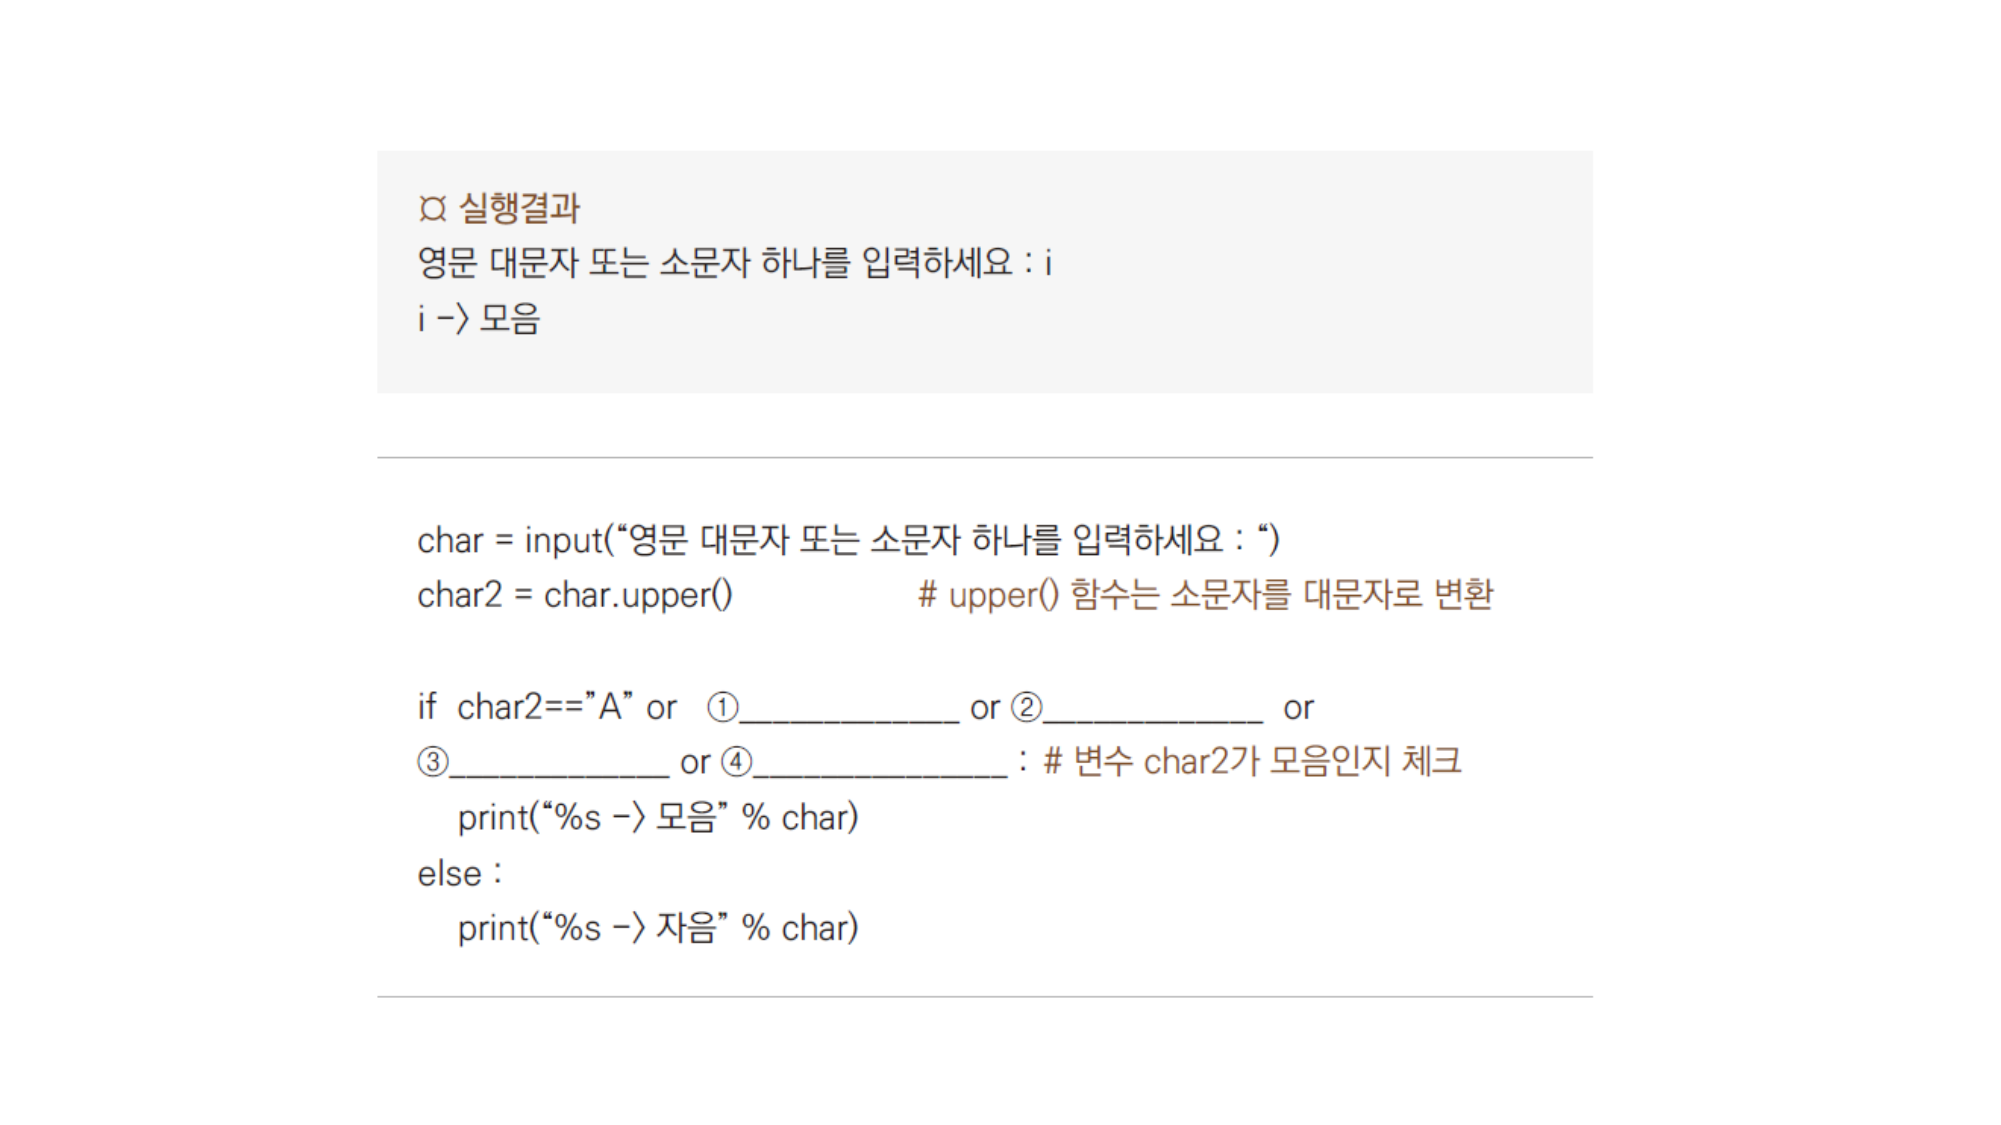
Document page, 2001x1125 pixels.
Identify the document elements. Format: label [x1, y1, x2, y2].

text_box [361, 136, 1610, 1016]
